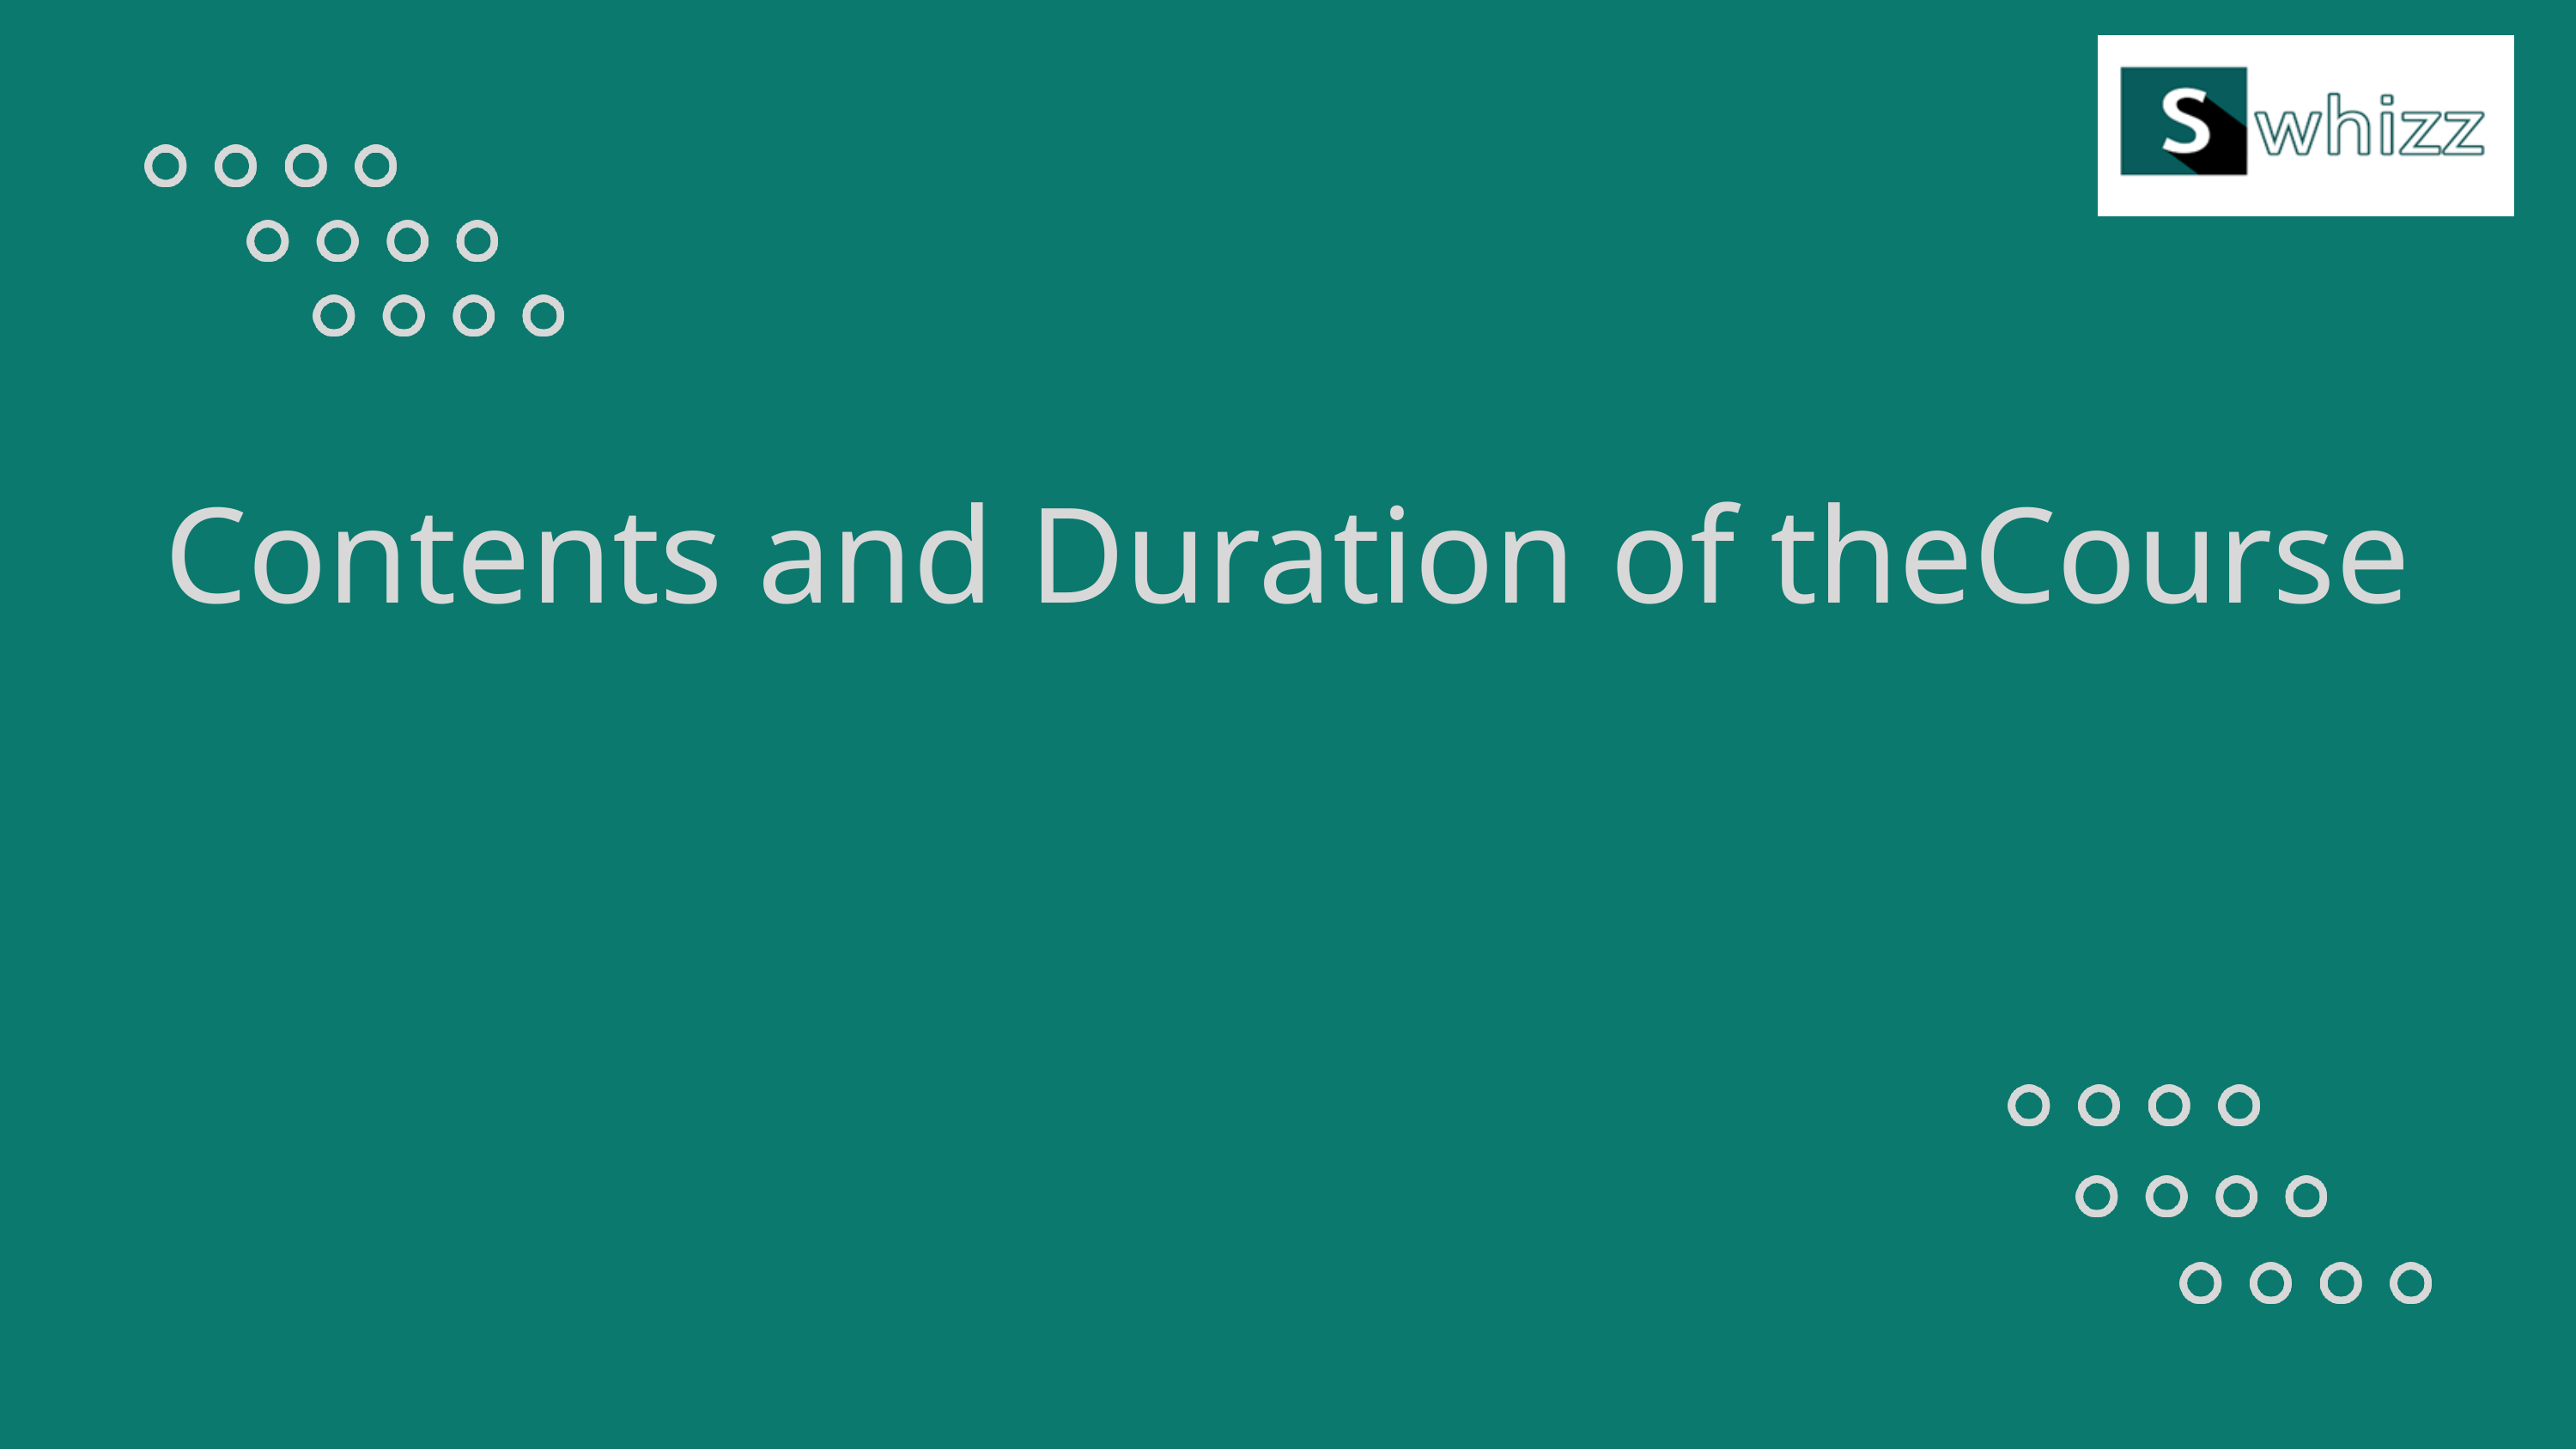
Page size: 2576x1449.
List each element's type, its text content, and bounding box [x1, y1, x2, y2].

picture [2075, 1175, 2327, 1218]
picture [2179, 1262, 2432, 1304]
picture [313, 294, 565, 336]
picture [144, 144, 397, 187]
picture [2008, 1083, 2260, 1126]
picture [2098, 34, 2514, 217]
text_box Contents and Duration of theCourse [82, 445, 2494, 807]
picture [246, 220, 499, 262]
